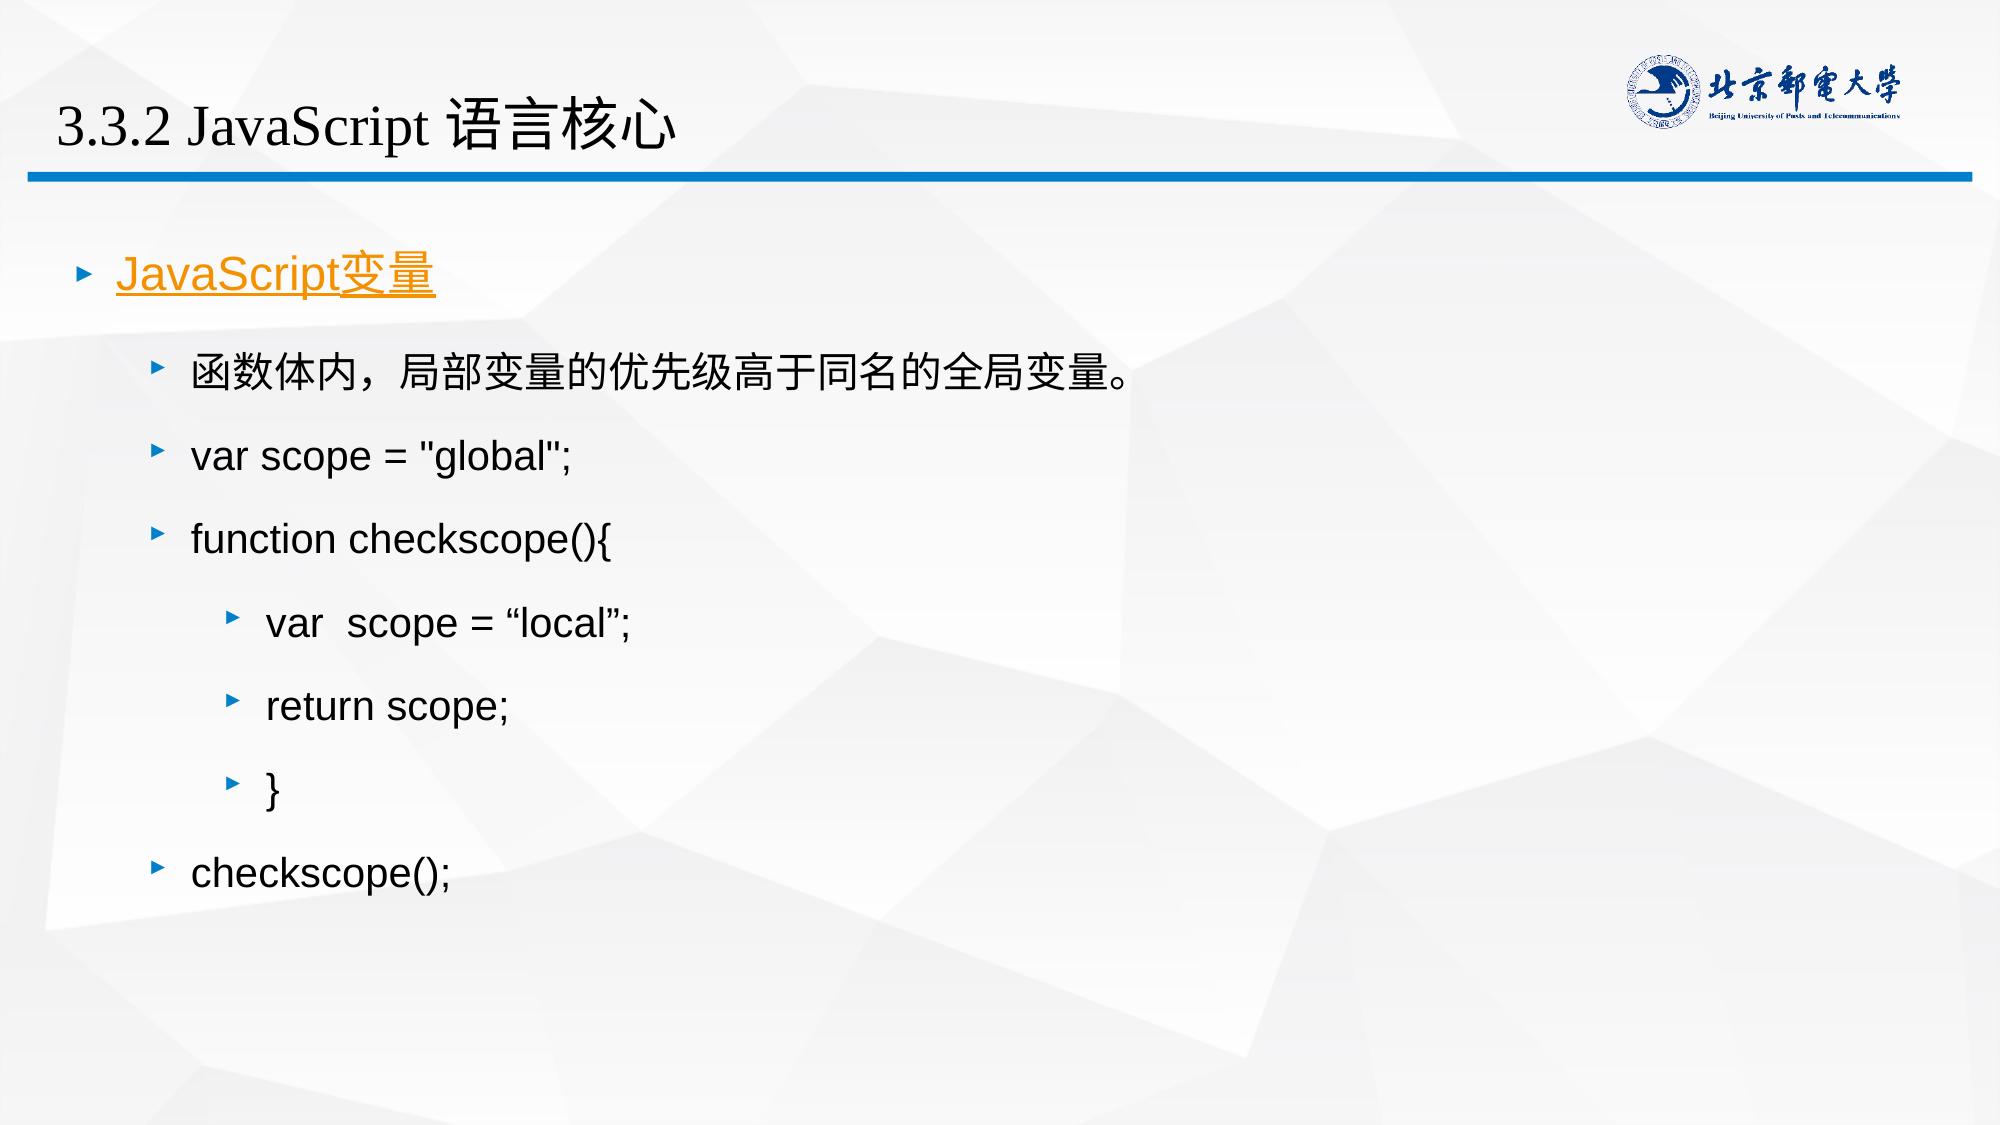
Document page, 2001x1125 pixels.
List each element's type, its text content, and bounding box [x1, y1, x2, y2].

picture [0, 0, 2000, 1125]
title 3.3.2 JavaScript语言核心 [41, 52, 1188, 200]
text_box JavaScript变量 函数体内，局部变量的优先级高于同名的全局变量。 var scope = "global"; function checkscope(){ var scope = “local”; return scope; } checkscope(); [40, 200, 1742, 998]
